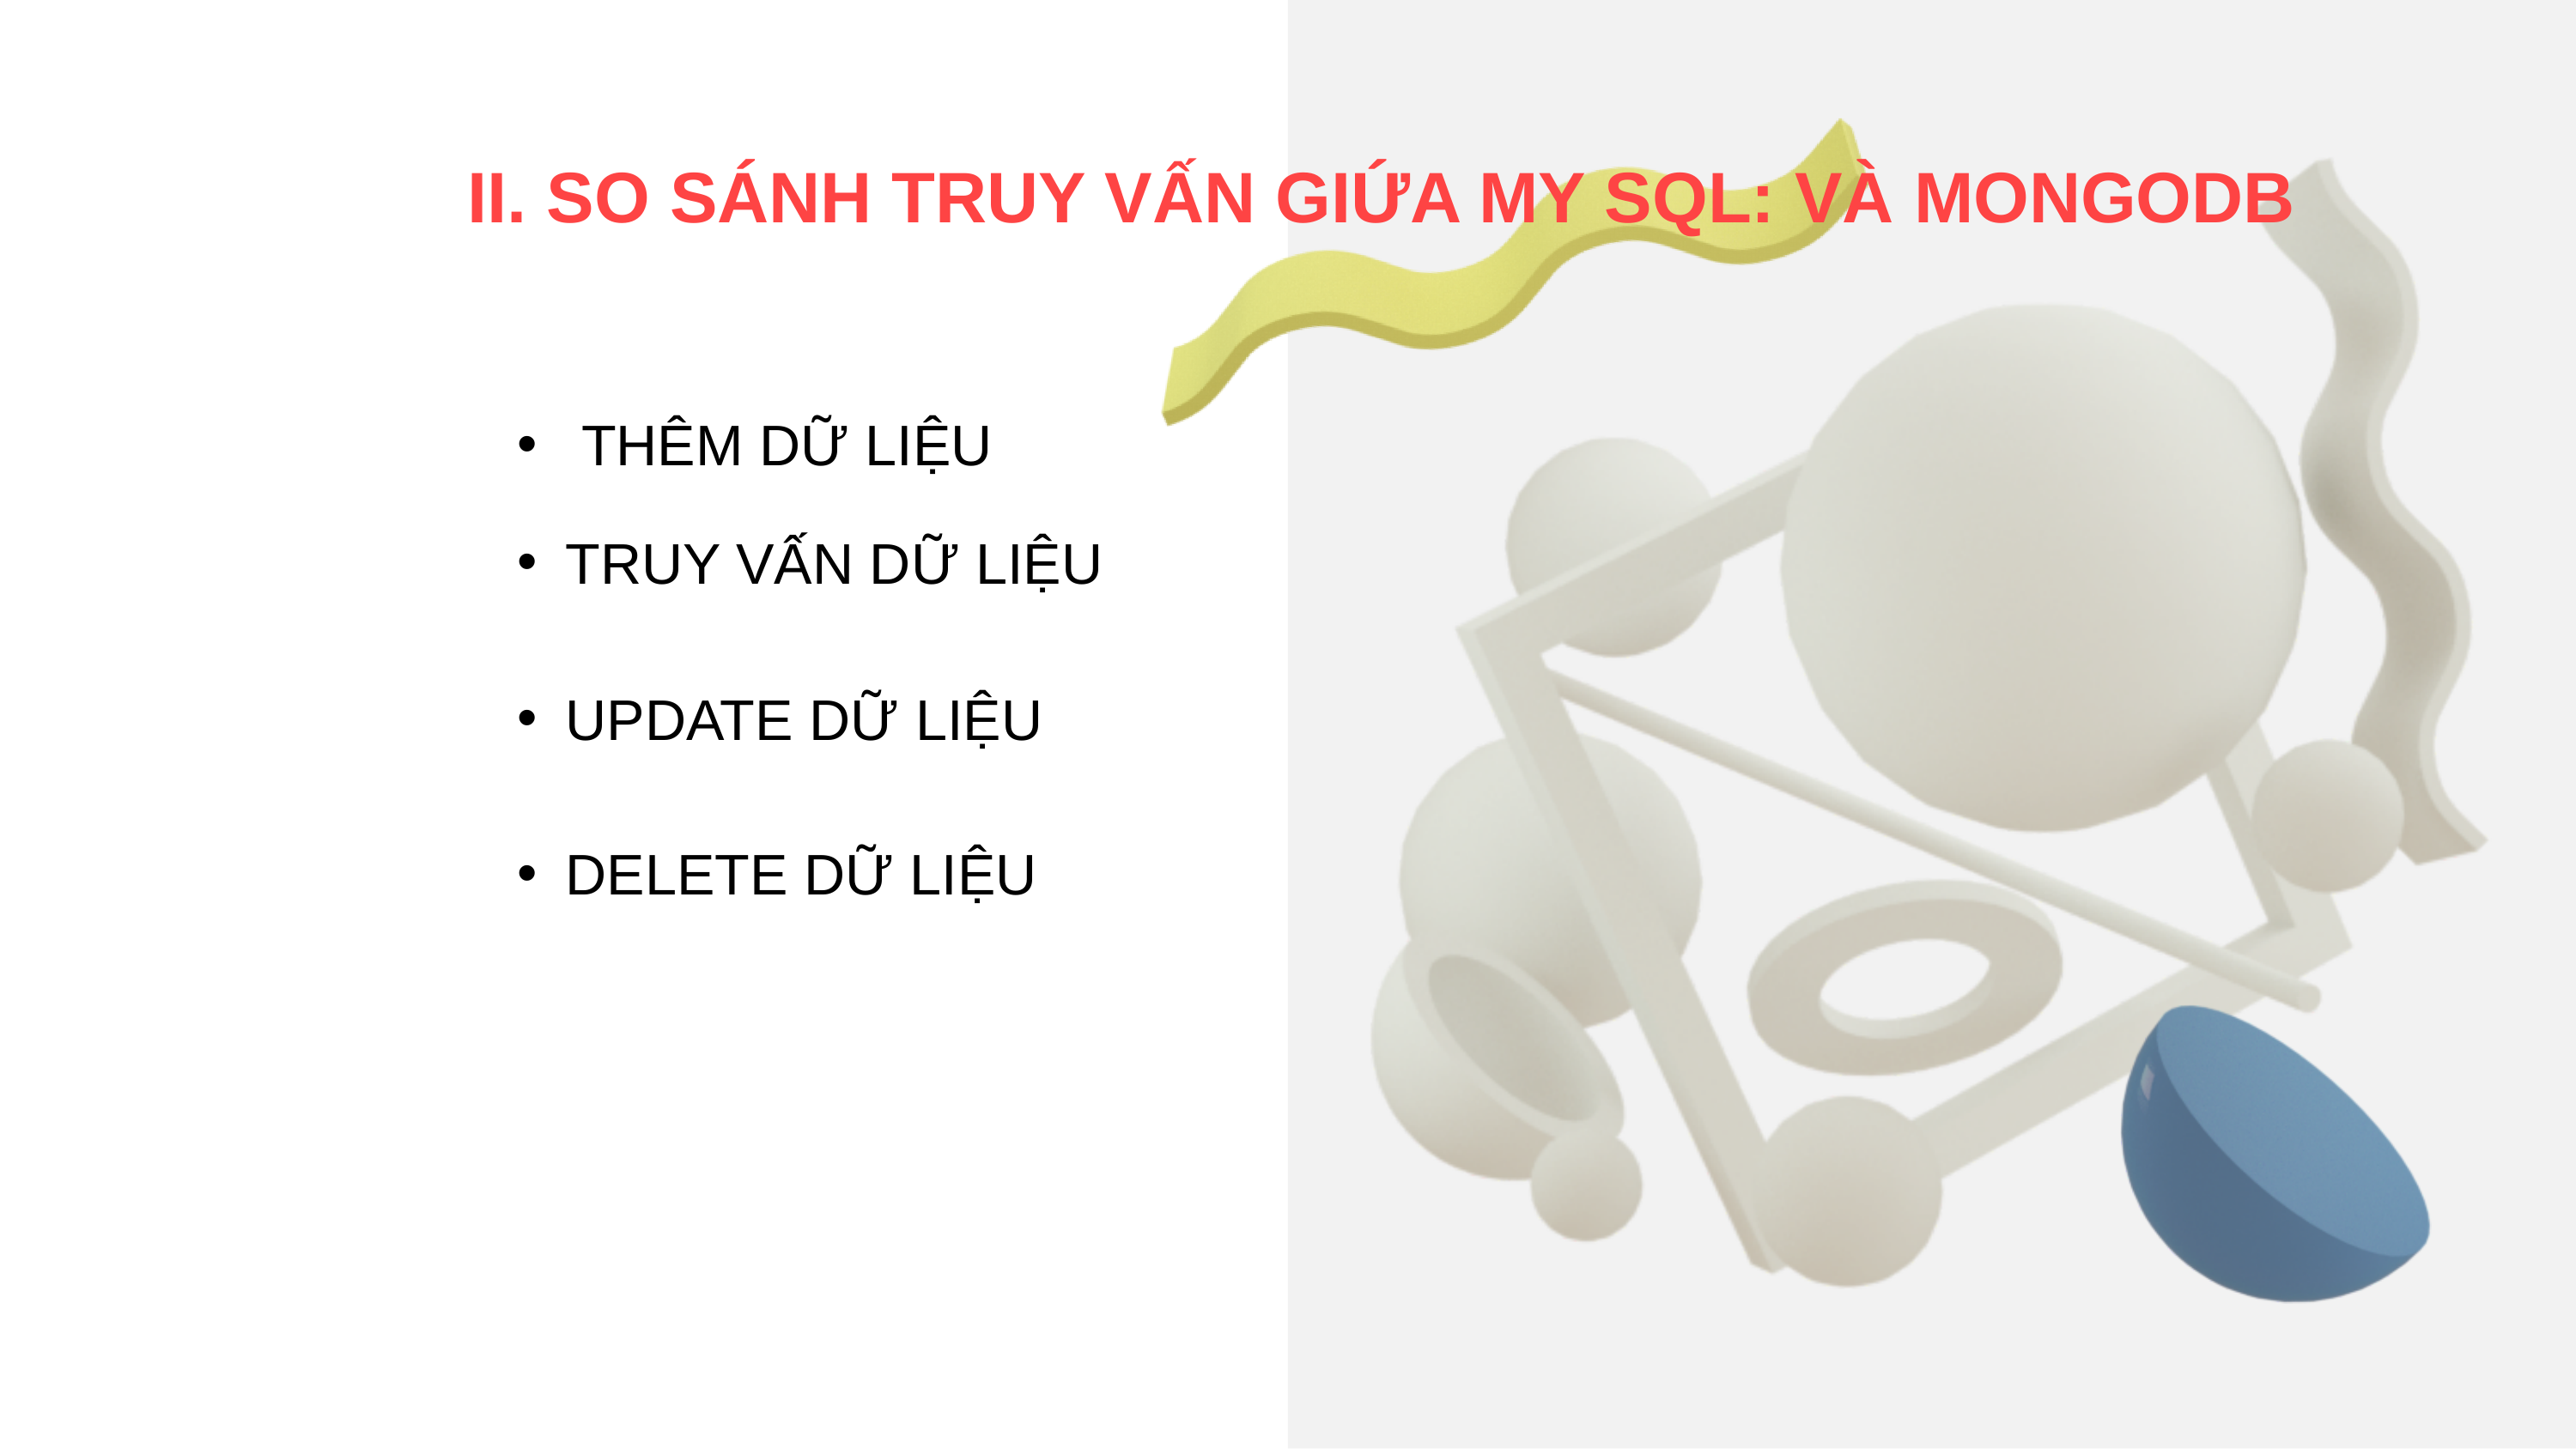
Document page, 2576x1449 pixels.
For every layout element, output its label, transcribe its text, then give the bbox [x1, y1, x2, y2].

picture [1158, 59, 1877, 144]
text_box DELETE DỮ LIỆU [504, 831, 1276, 982]
text_box THÊM DỮ LIỆU [504, 402, 1006, 484]
picture [1158, 156, 2494, 1304]
text_box UPDATE DỮ LIỆU [504, 676, 1291, 827]
text_box II. SO SÁNH TRUY VẤN GIỨA MY SQL: VÀ MONGODB [454, 144, 2310, 244]
text_box TRUY VẤN DỮ LIỆU [504, 520, 1172, 602]
